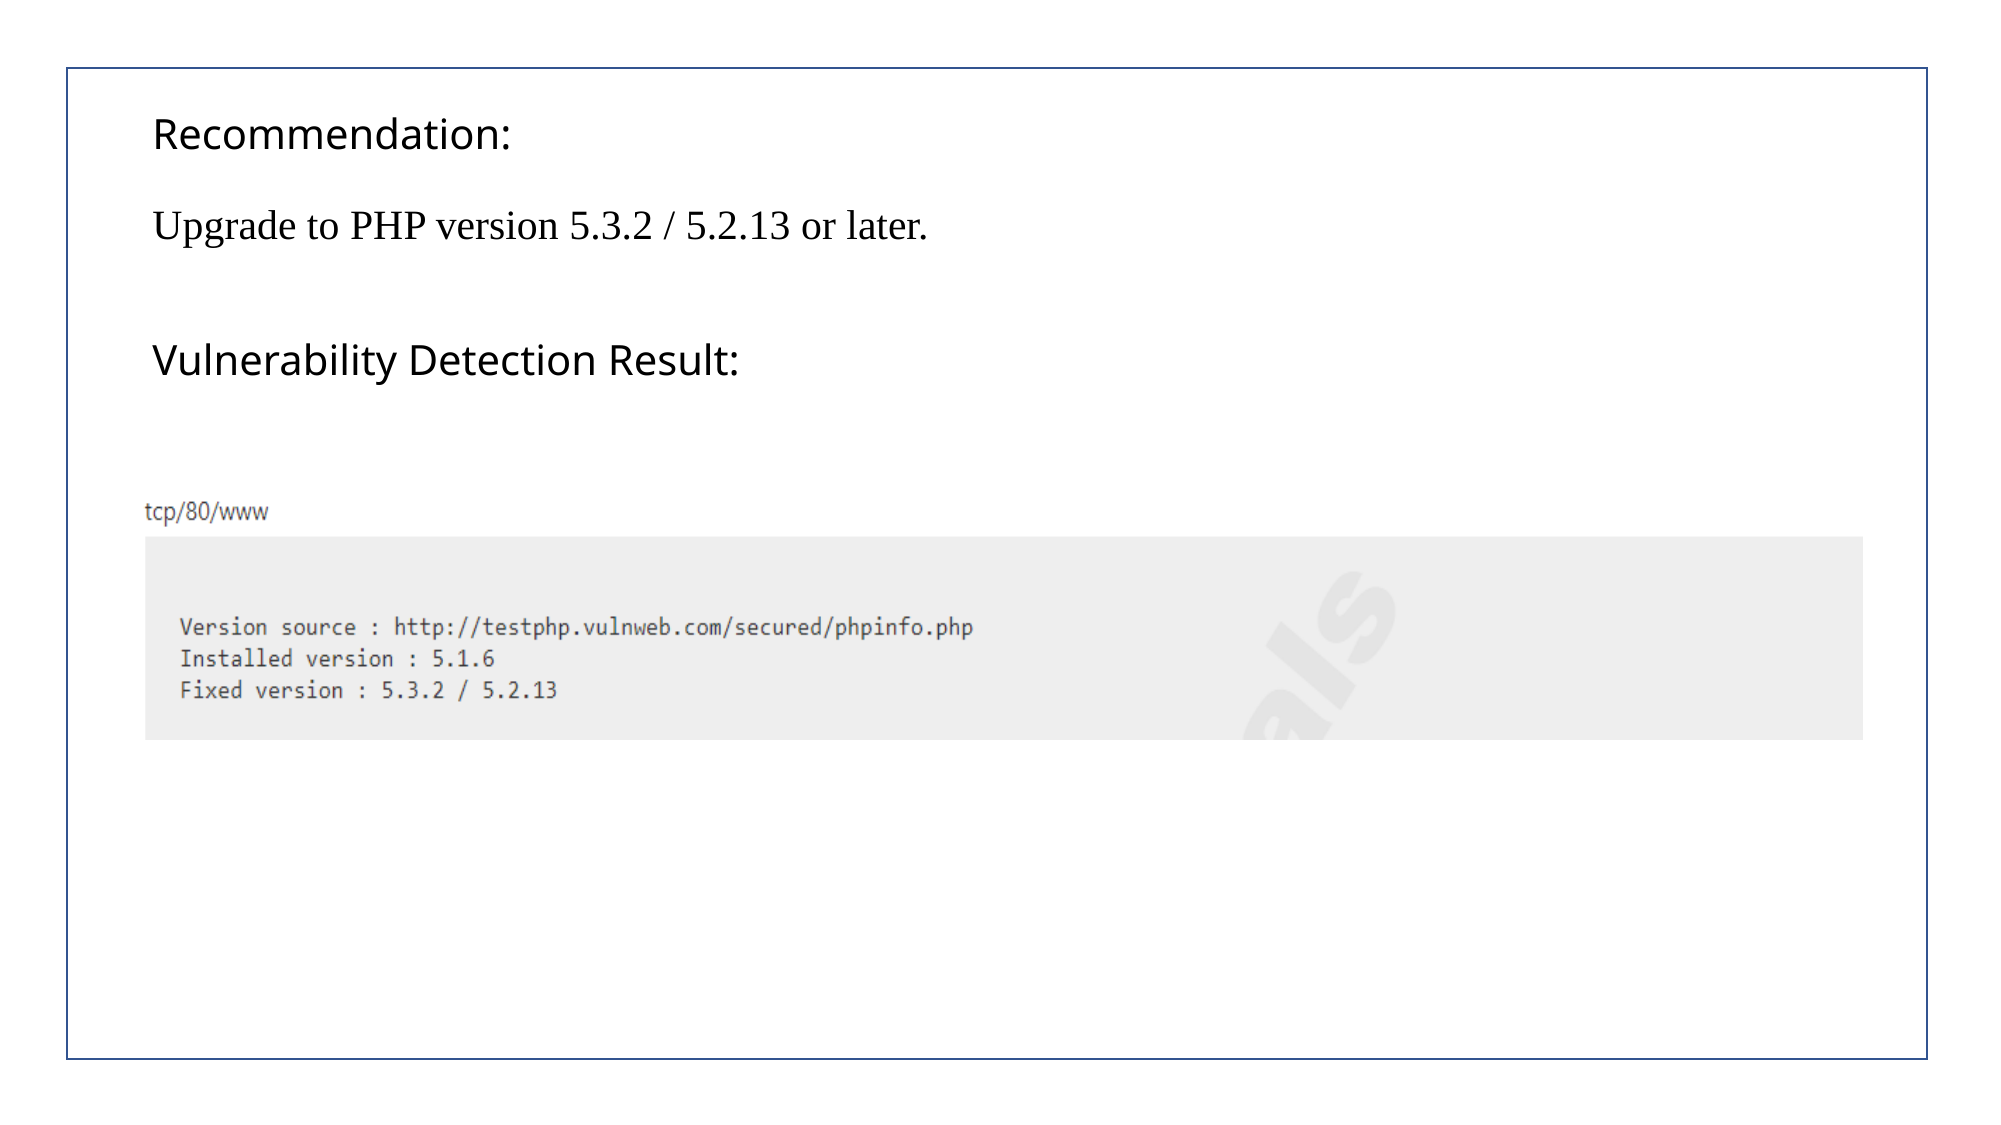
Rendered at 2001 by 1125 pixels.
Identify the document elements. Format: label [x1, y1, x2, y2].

picture [137, 487, 1863, 740]
text_box [66, 67, 1928, 1060]
